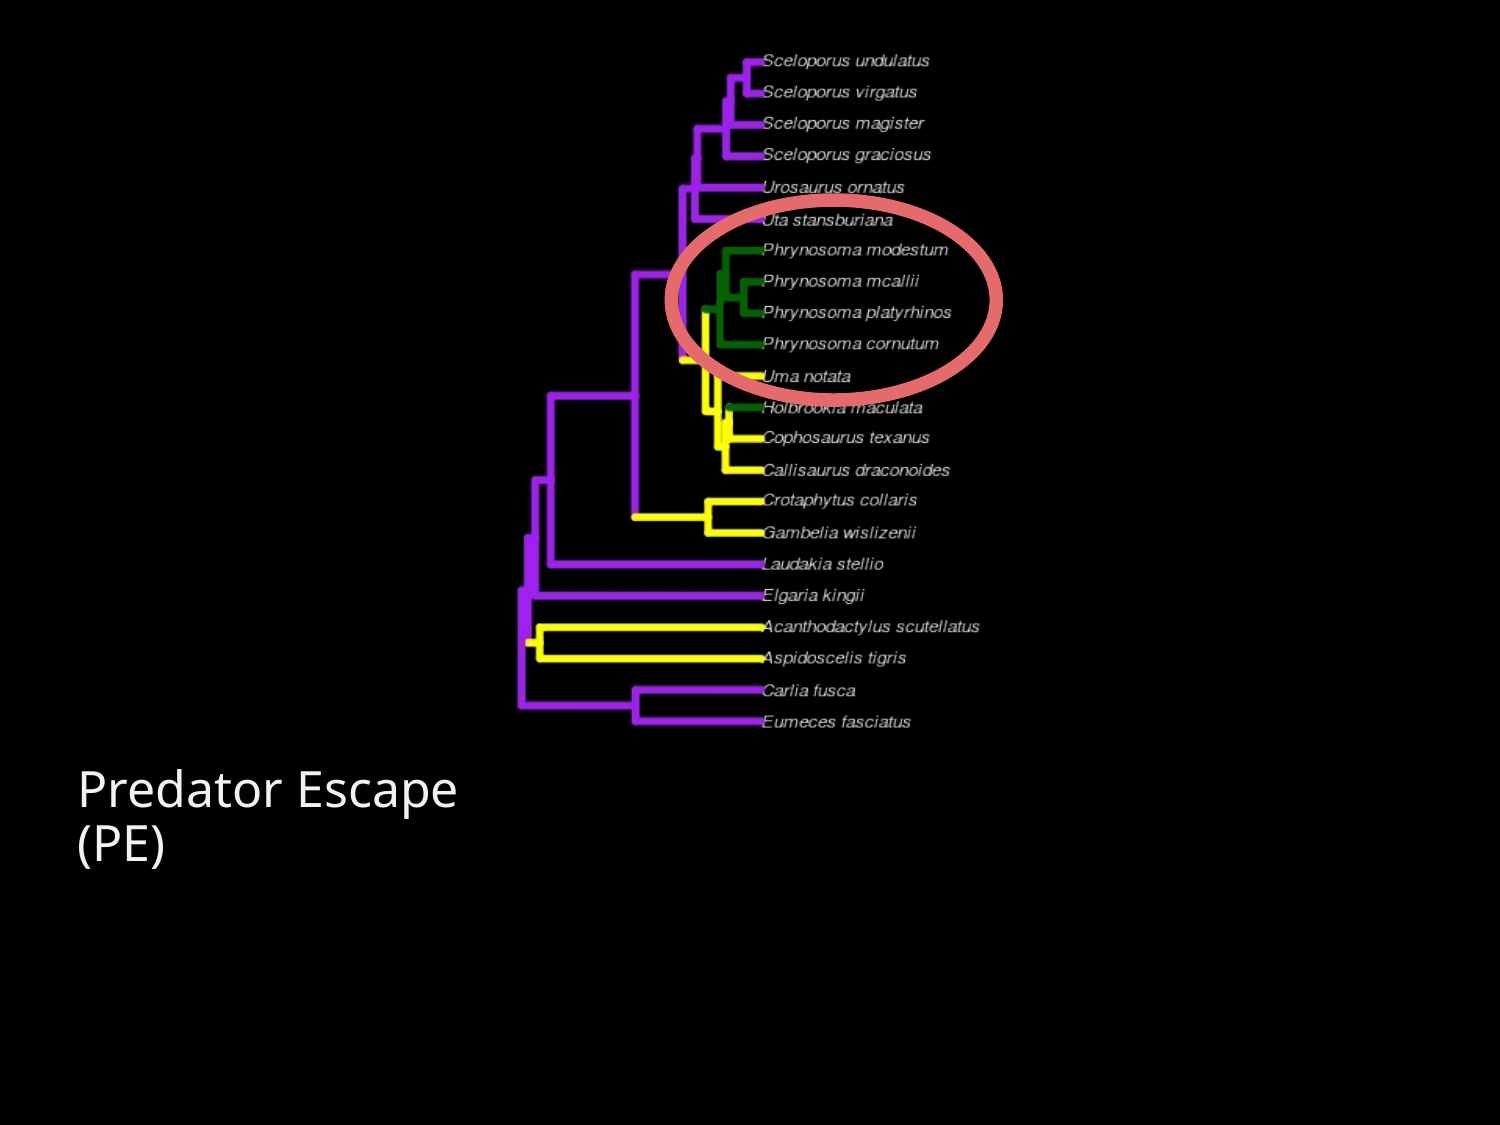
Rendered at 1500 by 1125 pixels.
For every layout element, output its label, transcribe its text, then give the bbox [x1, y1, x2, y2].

picture [494, 34, 995, 750]
title Predator Escape (PE) [62, 725, 1413, 913]
